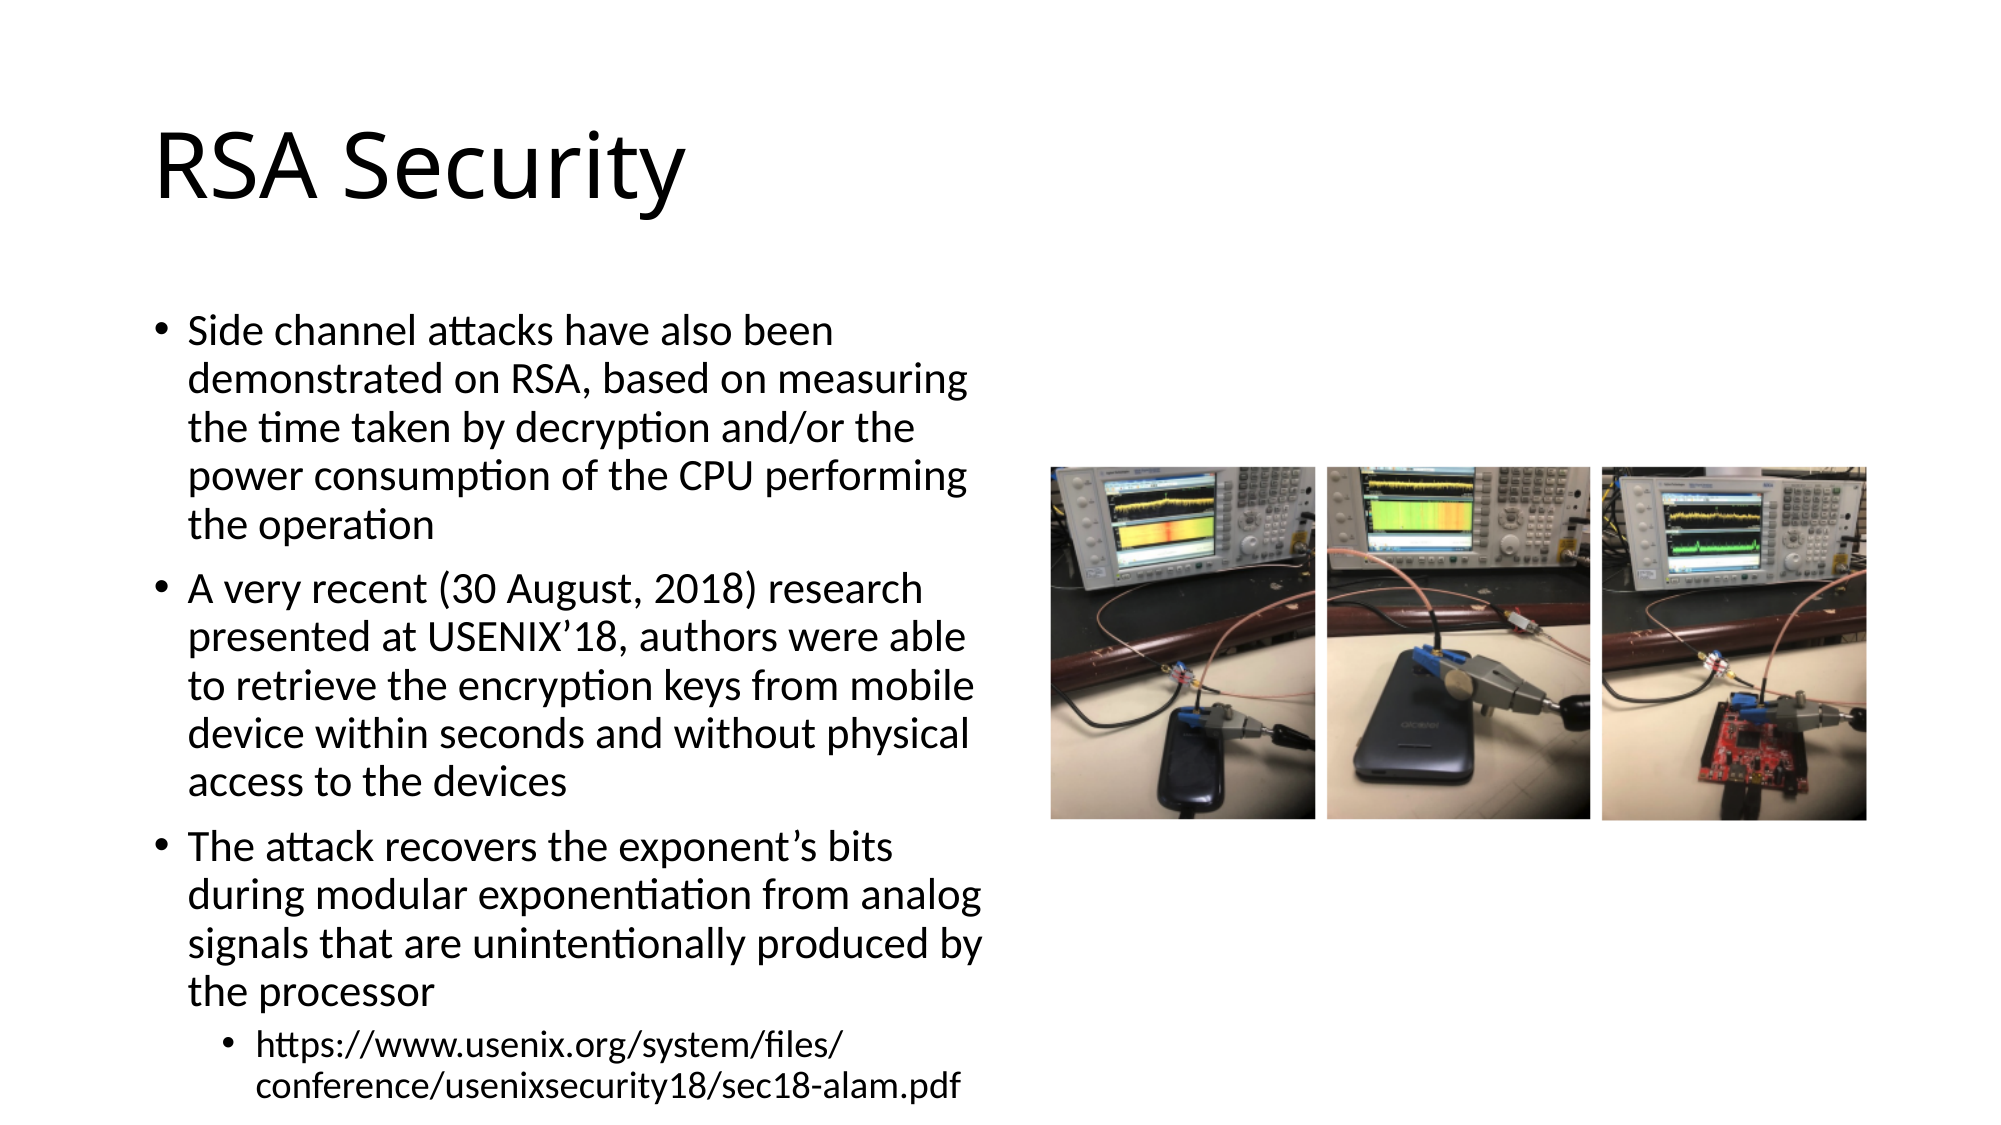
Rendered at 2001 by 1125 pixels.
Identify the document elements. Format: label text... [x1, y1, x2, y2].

list Side channel attacks have also been demonstrated on RSA, based on measuring the time taken by decryption and/or the power consumption of the CPU performing the operation A very recent (30 August, 2018) research presented at USENIX’18, authors were able to retrieve the encryption keys from mobile device within seconds and without physical access to the devices The attack recovers the exponent’s bits during modular exponentiation from analog signals that are unintentionally produced by the processor https://www.usenix.org/system/files/conference/usenixsecurity18/sec18-alam.pdf [138, 299, 1023, 1125]
picture [1022, 446, 1889, 847]
title RSA Security [137, 59, 1863, 278]
